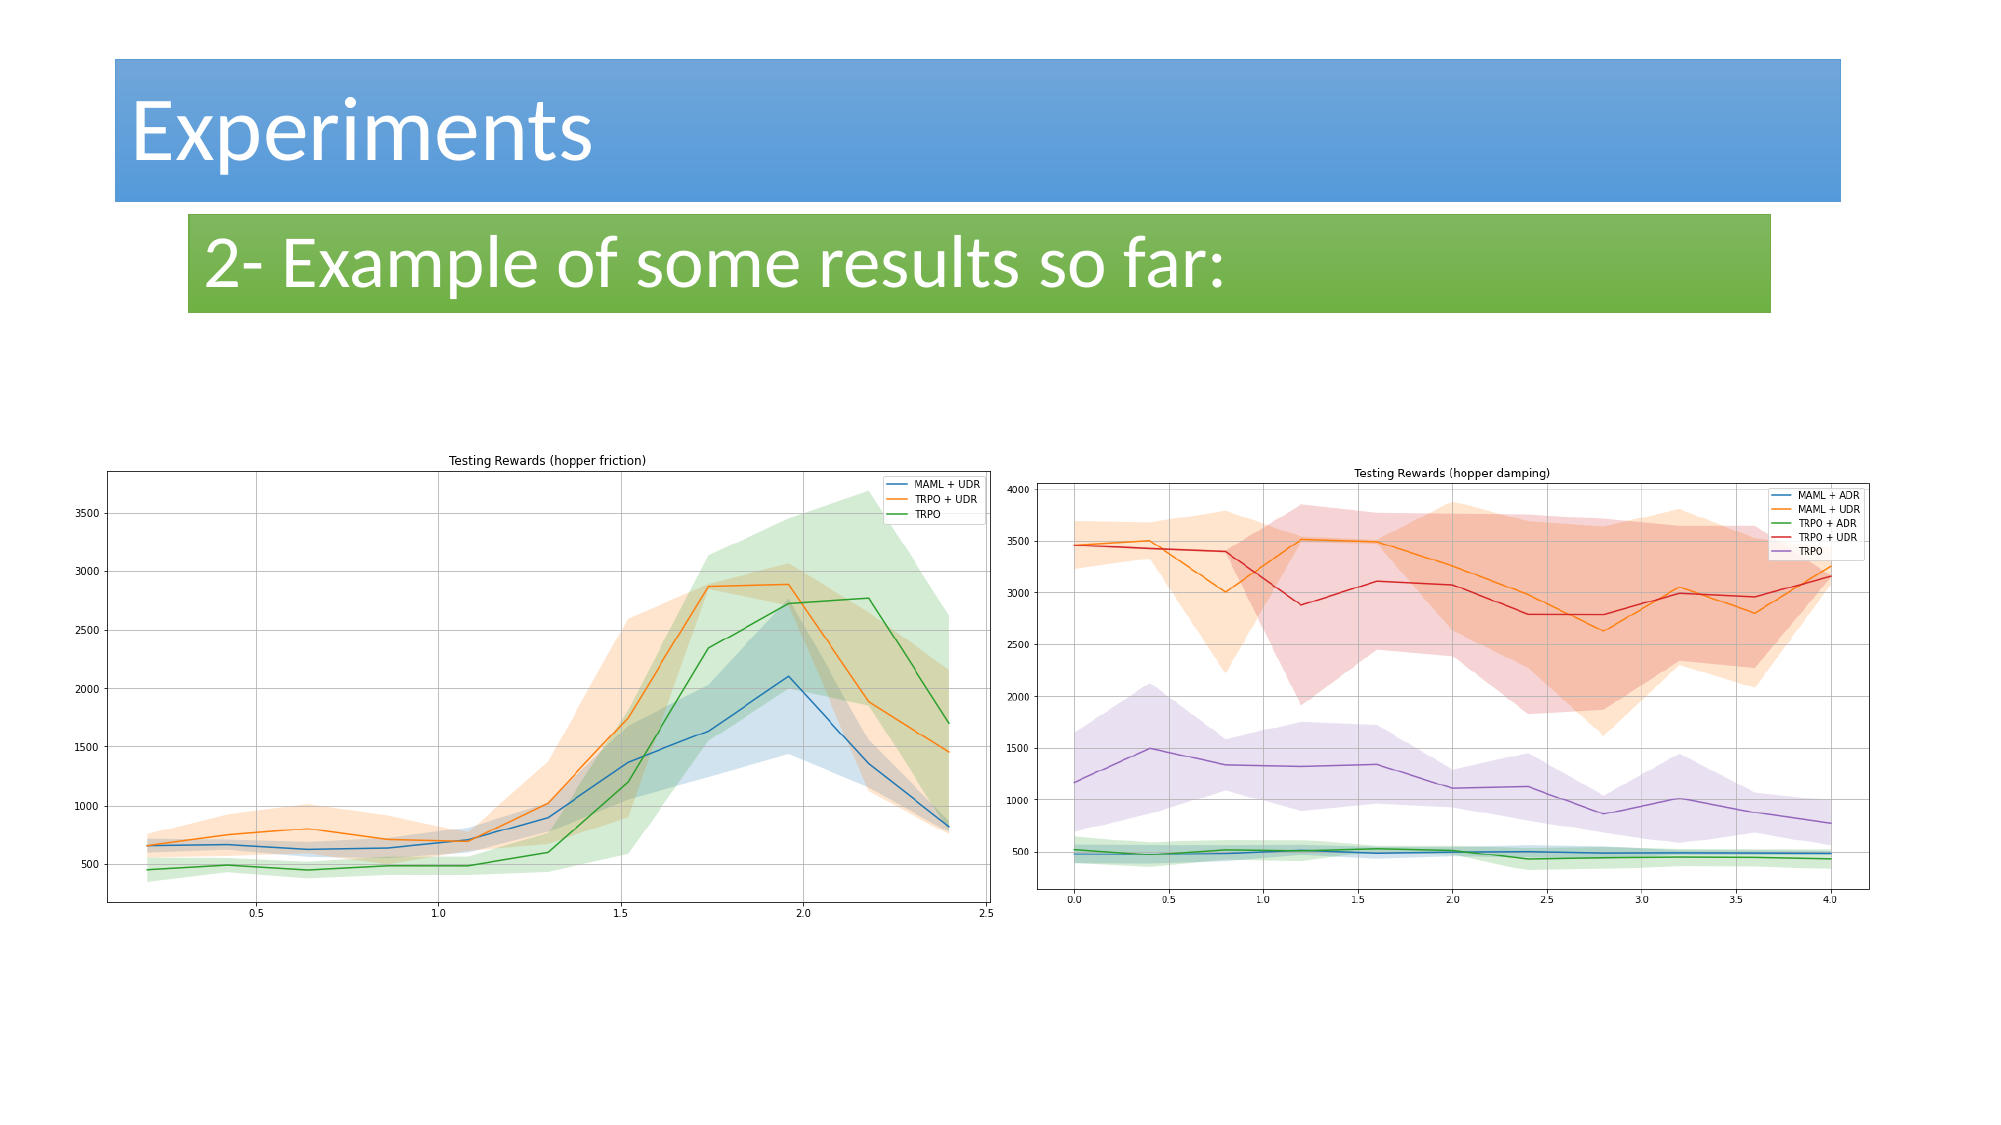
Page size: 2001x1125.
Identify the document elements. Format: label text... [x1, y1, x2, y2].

title Experiments [115, 59, 1841, 202]
picture [67, 448, 1000, 925]
text_box 2- Example of some results so far: [188, 214, 1771, 313]
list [1000, 461, 1874, 911]
